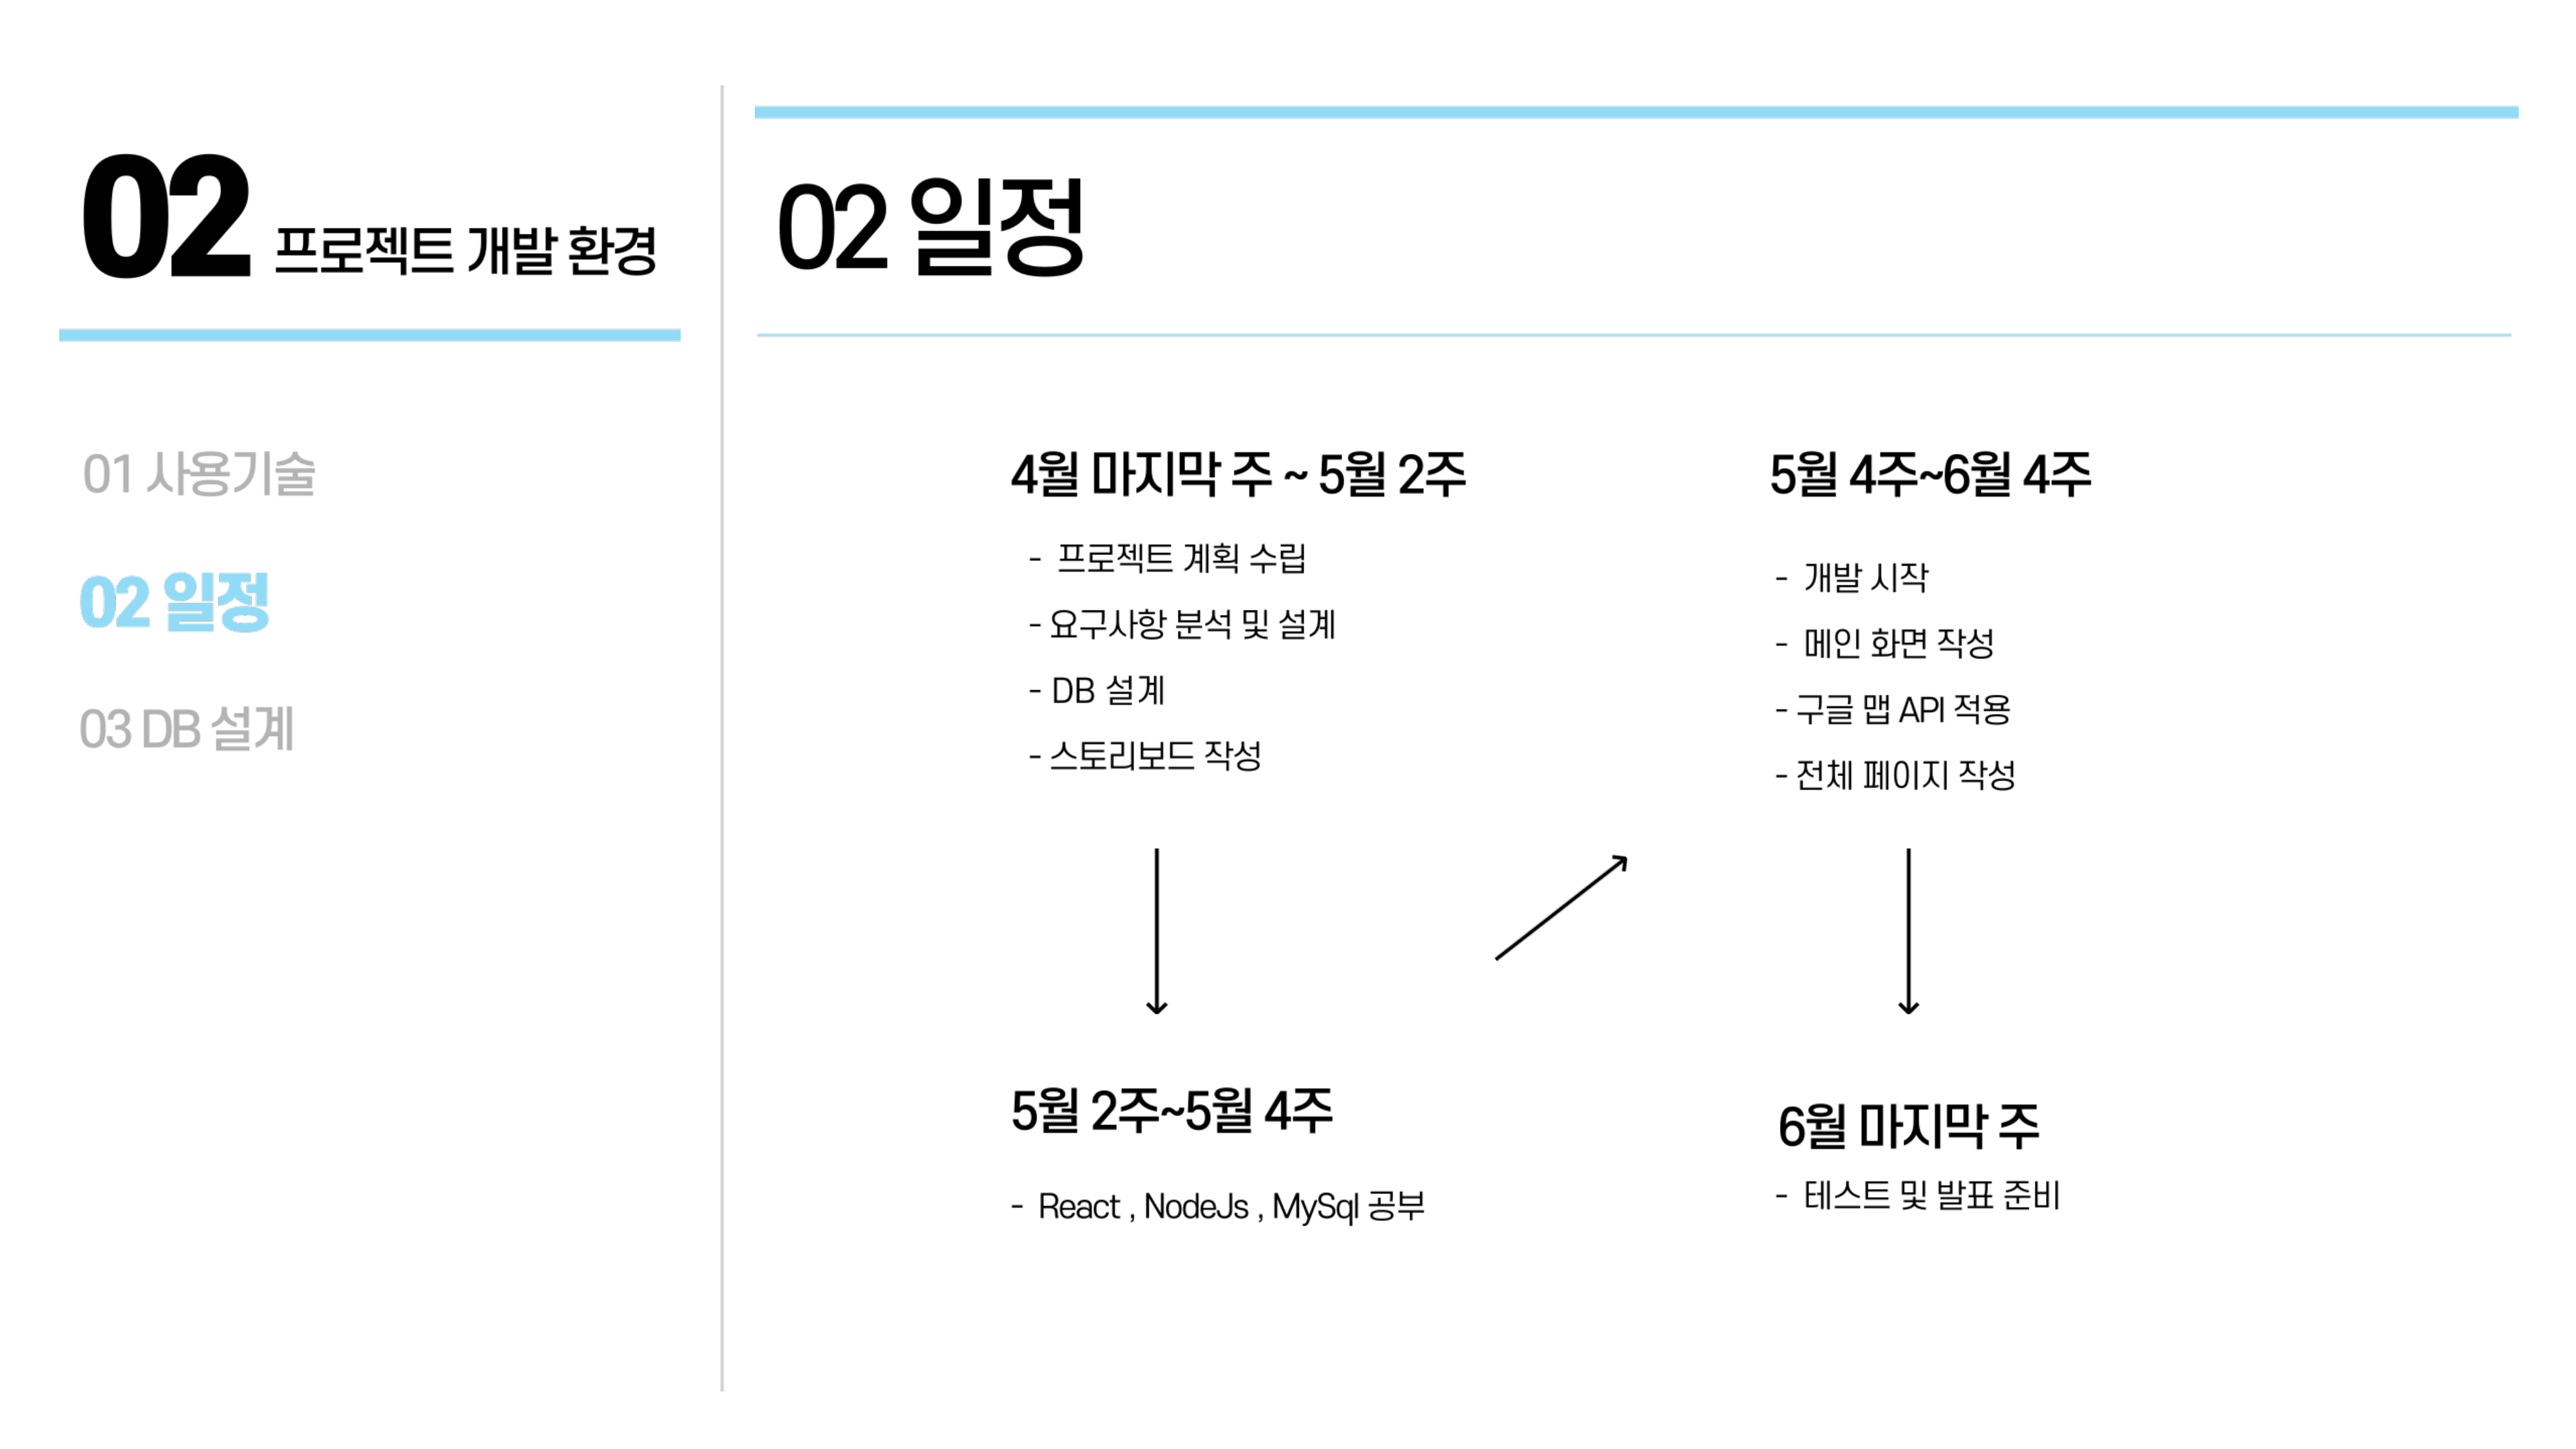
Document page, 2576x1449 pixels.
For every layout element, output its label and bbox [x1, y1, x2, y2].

picture [1005, 1178, 1441, 1241]
picture [1826, 849, 1993, 1014]
picture [56, 87, 685, 359]
picture [1477, 849, 1644, 967]
picture [1761, 432, 2117, 521]
picture [1003, 1068, 1359, 1157]
picture [69, 549, 303, 661]
picture [1074, 849, 1240, 1014]
picture [69, 86, 1376, 1390]
picture [1770, 1084, 2078, 1226]
picture [75, 432, 341, 520]
picture [1003, 432, 1492, 521]
picture [1770, 550, 2032, 822]
picture [757, 332, 2512, 339]
picture [754, 90, 2519, 326]
